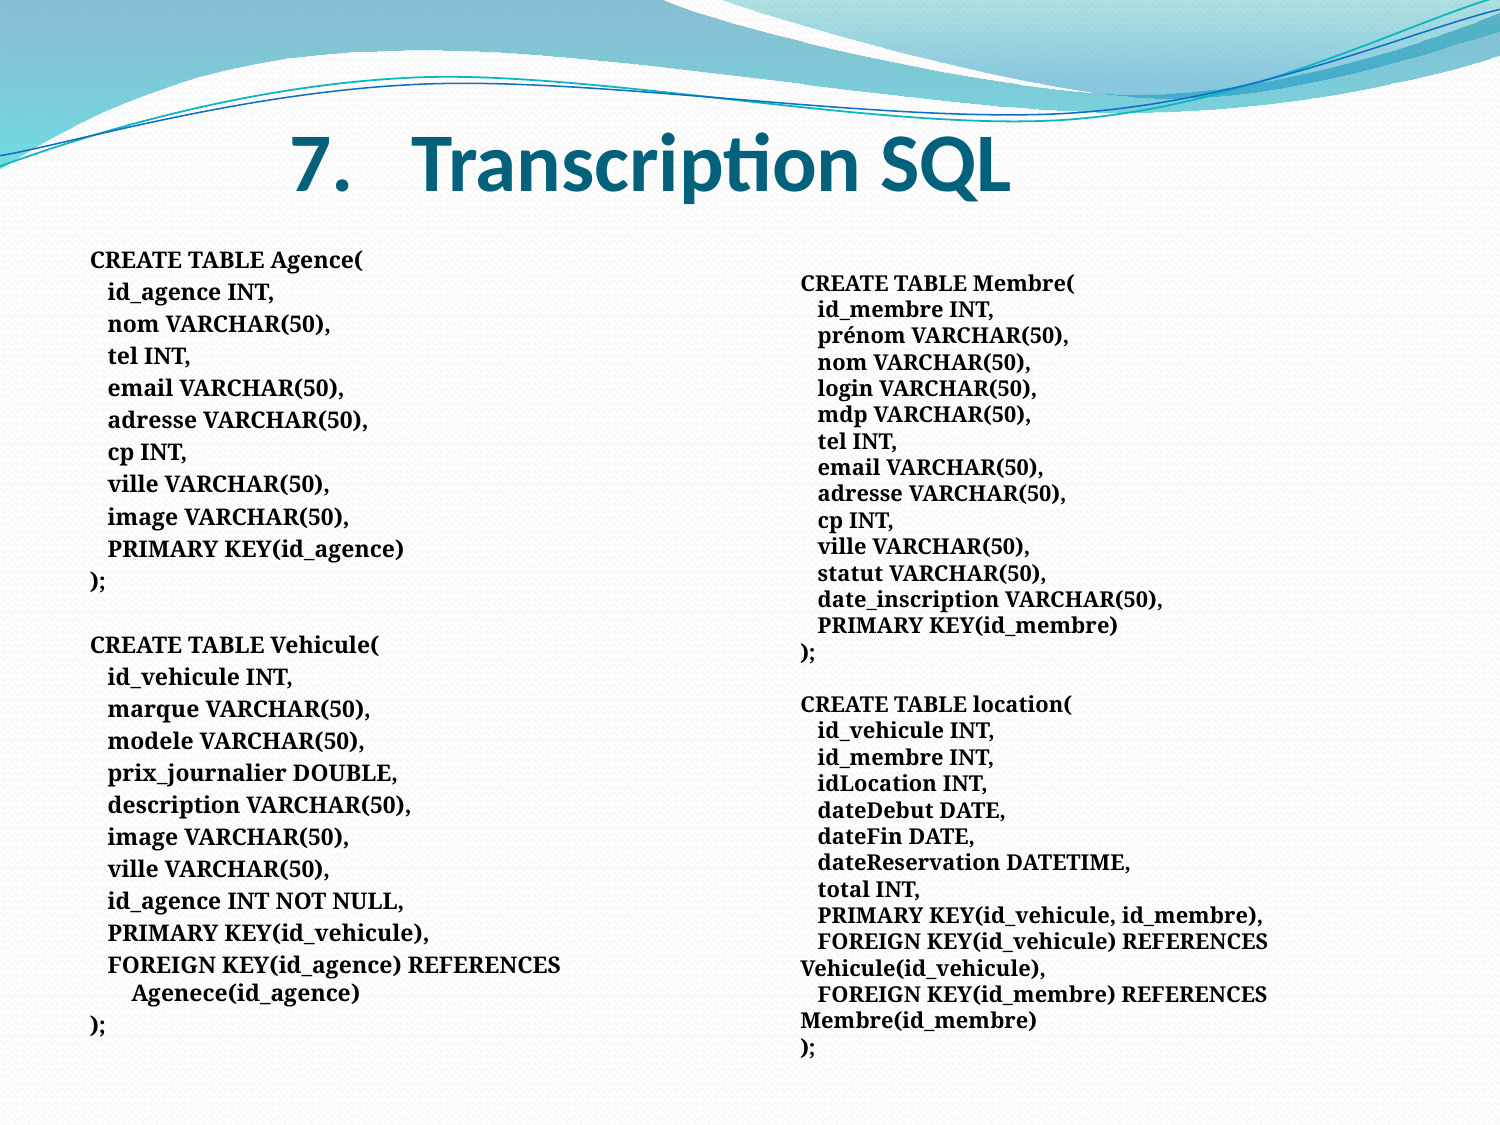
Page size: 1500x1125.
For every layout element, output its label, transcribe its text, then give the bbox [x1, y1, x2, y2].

text_box CREATE TABLE Membre( id_membre INT, prénom VARCHAR(50), nom VARCHAR(50), login VARCHAR(50), mdp VARCHAR(50), tel INT, email VARCHAR(50), adresse VARCHAR(50), cp INT, ville VARCHAR(50), statut VARCHAR(50), date_inscription VARCHAR(50), PRIMARY KEY(id_membre) ); CREATE TABLE location( id_vehicule INT, id_membre INT, idLocation INT, dateDebut DATE, dateFin DATE, dateReservation DATETIME, total INT, PRIMARY KEY(id_vehicule, id_membre), FOREIGN KEY(id_vehicule) REFERENCES Vehicule(id_vehicule), FOREIGN KEY(id_membre) REFERENCES Membre(id_membre) ); [785, 261, 1425, 1071]
list CREATE TABLE Agence( id_agence INT, nom VARCHAR(50), tel INT, email VARCHAR(50), adresse VARCHAR(50), cp INT, ville VARCHAR(50), image VARCHAR(50), PRIMARY KEY(id_agence) ); CREATE TABLE Vehicule( id_vehicule INT, marque VARCHAR(50), modele VARCHAR(50), prix_journalier DOUBLE, description VARCHAR(50), image VARCHAR(50), ville VARCHAR(50), id_agence INT NOT NULL, PRIMARY KEY(id_vehicule), FOREIGN KEY(id_agence) REFERENCES Agenece(id_agence) ); [75, 238, 715, 1047]
title Transcription SQL [289, 70, 1152, 209]
